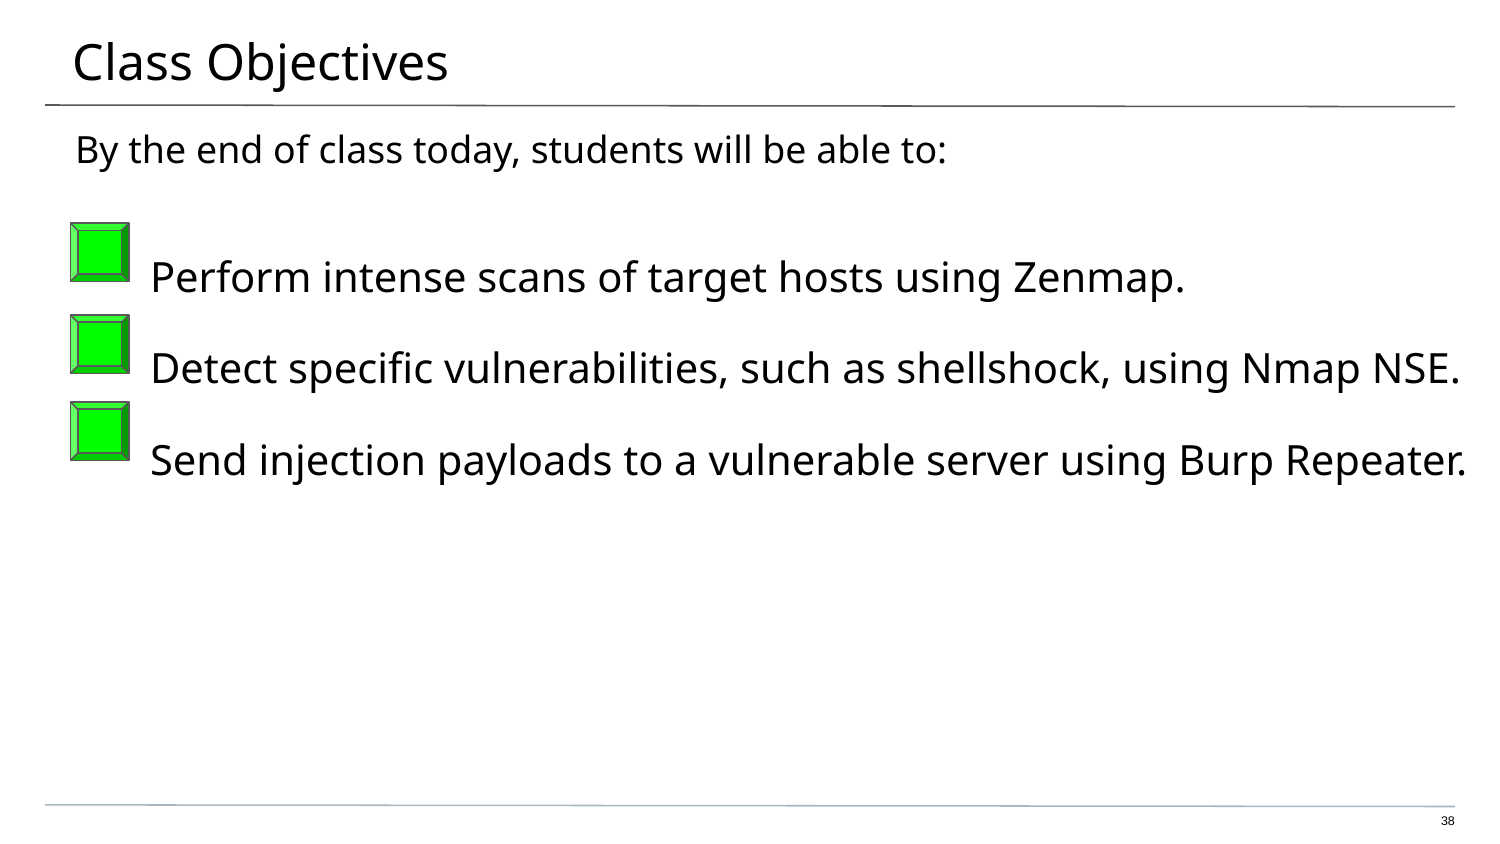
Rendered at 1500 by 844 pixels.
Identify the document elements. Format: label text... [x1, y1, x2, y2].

text_box [70, 401, 129, 461]
text_box [70, 314, 129, 374]
title Class Objectives [0, 0, 1500, 88]
list Perform intense scans of target hosts using Zenmap. Detect specific vulnerabilities, such as shellshock, using Nmap NSE. Send injection payloads to a vulnerable server using Burp Repeater. [0, 210, 1500, 805]
subtitle By the end of class today, students will be able to: [0, 110, 1500, 171]
text_box [70, 223, 129, 282]
slide_number 38 [1412, 813, 1455, 831]
